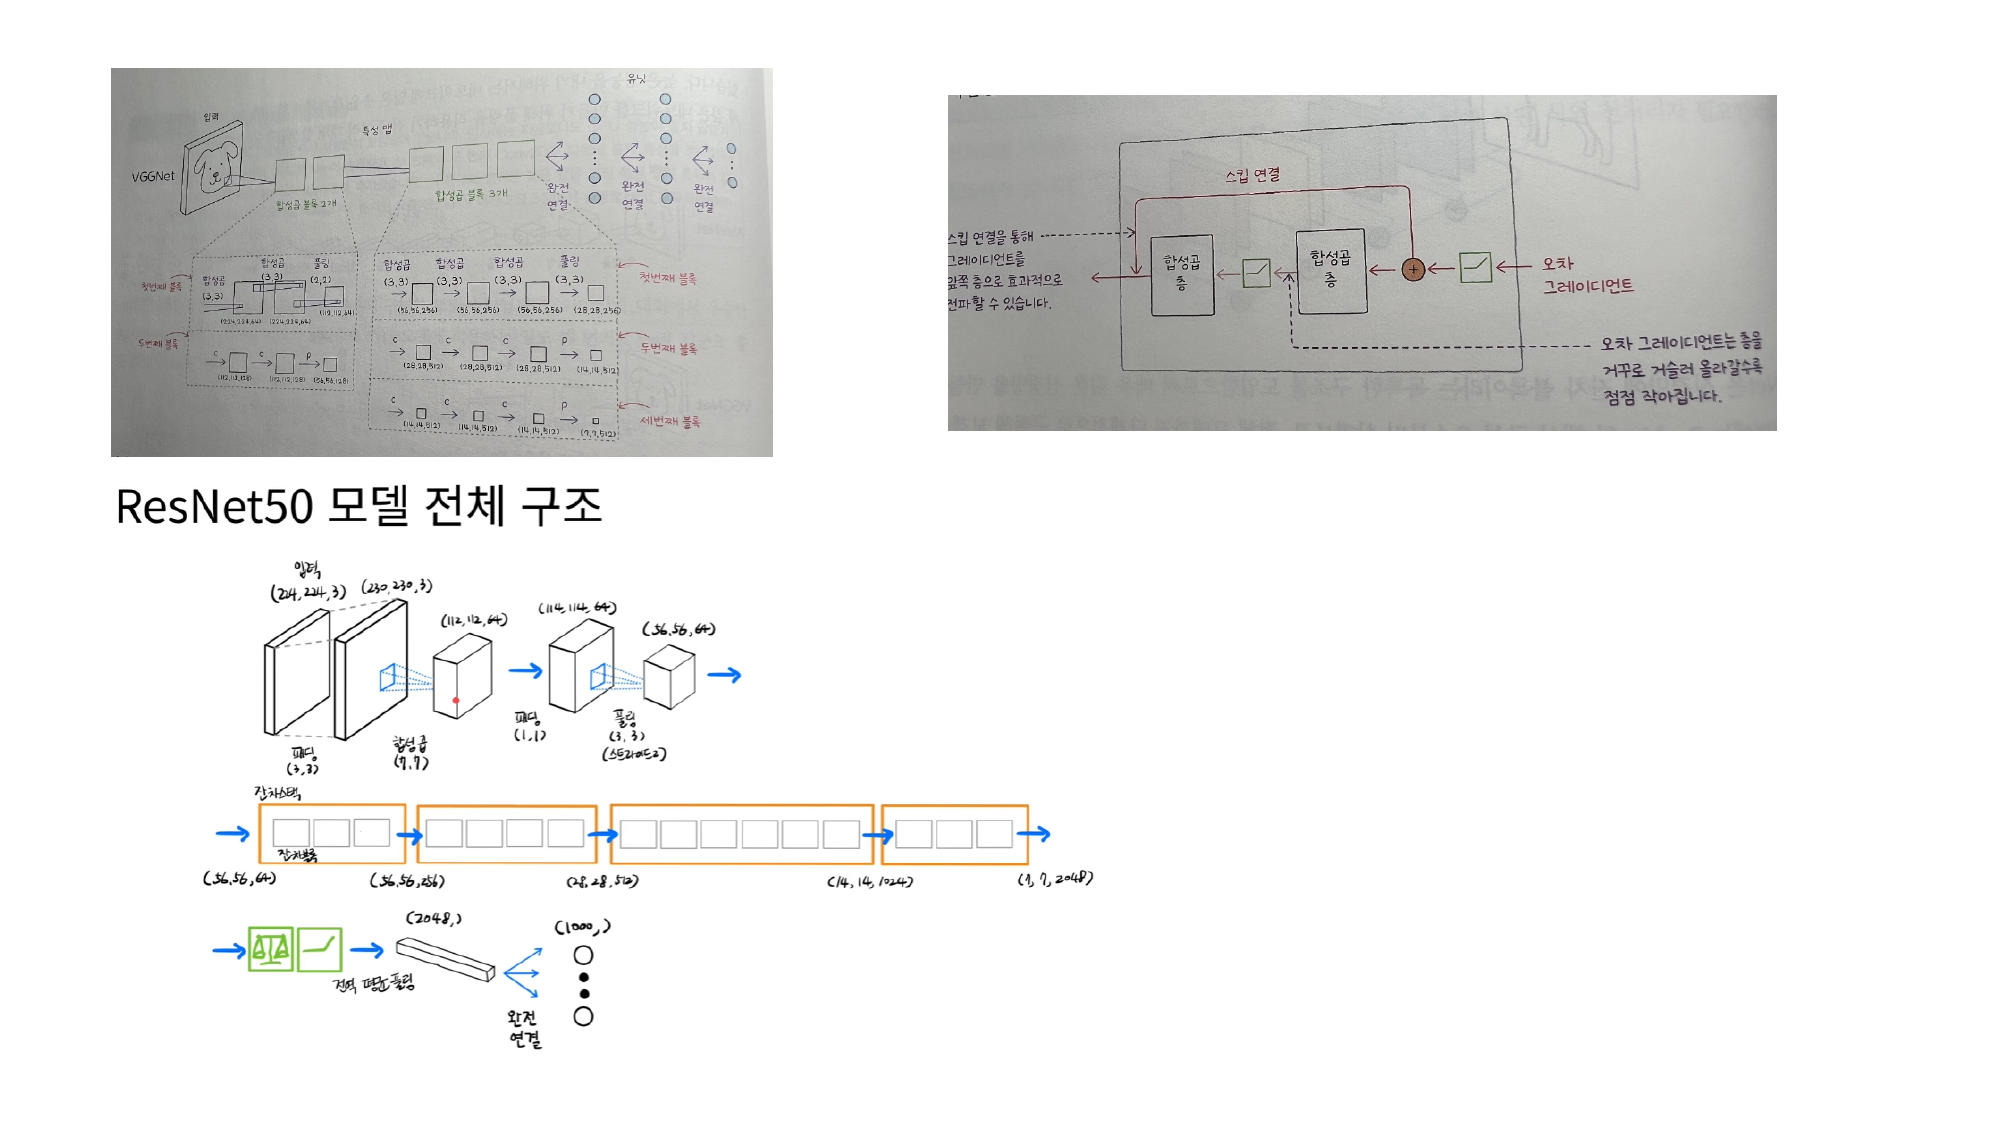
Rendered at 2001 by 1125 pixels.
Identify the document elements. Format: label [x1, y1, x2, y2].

picture [111, 68, 773, 458]
picture [111, 476, 1096, 1056]
picture [948, 95, 1777, 431]
